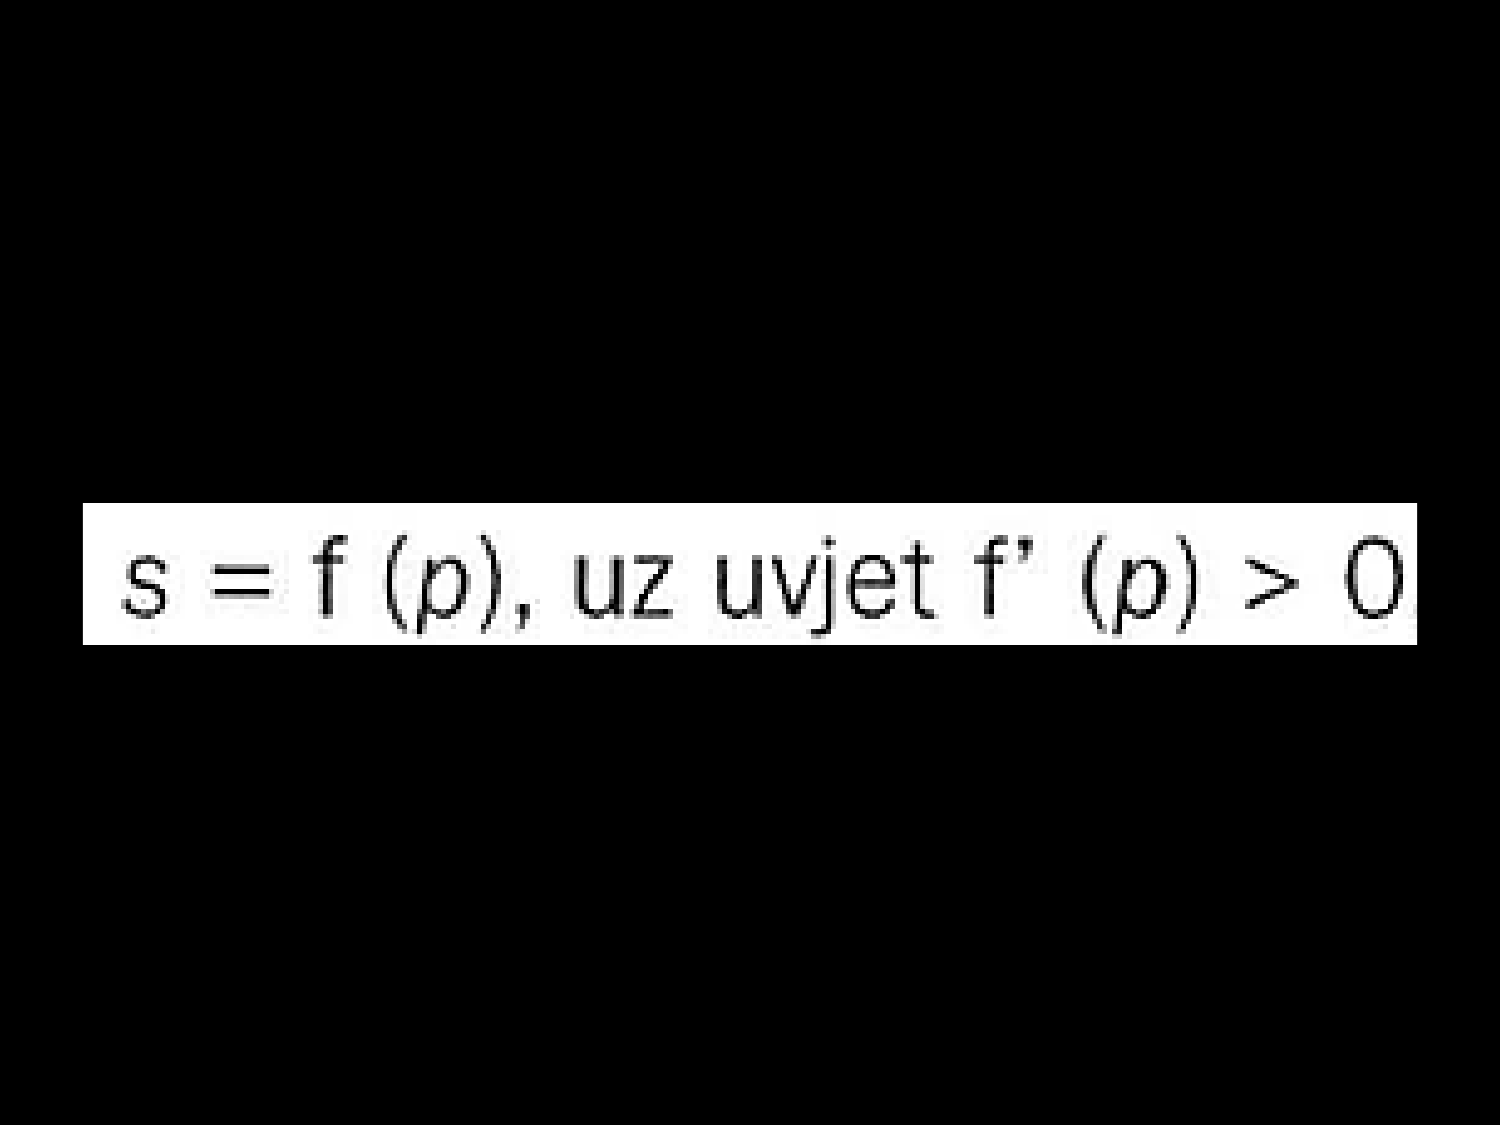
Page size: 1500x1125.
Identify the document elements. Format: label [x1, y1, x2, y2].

picture [82, 503, 1418, 645]
